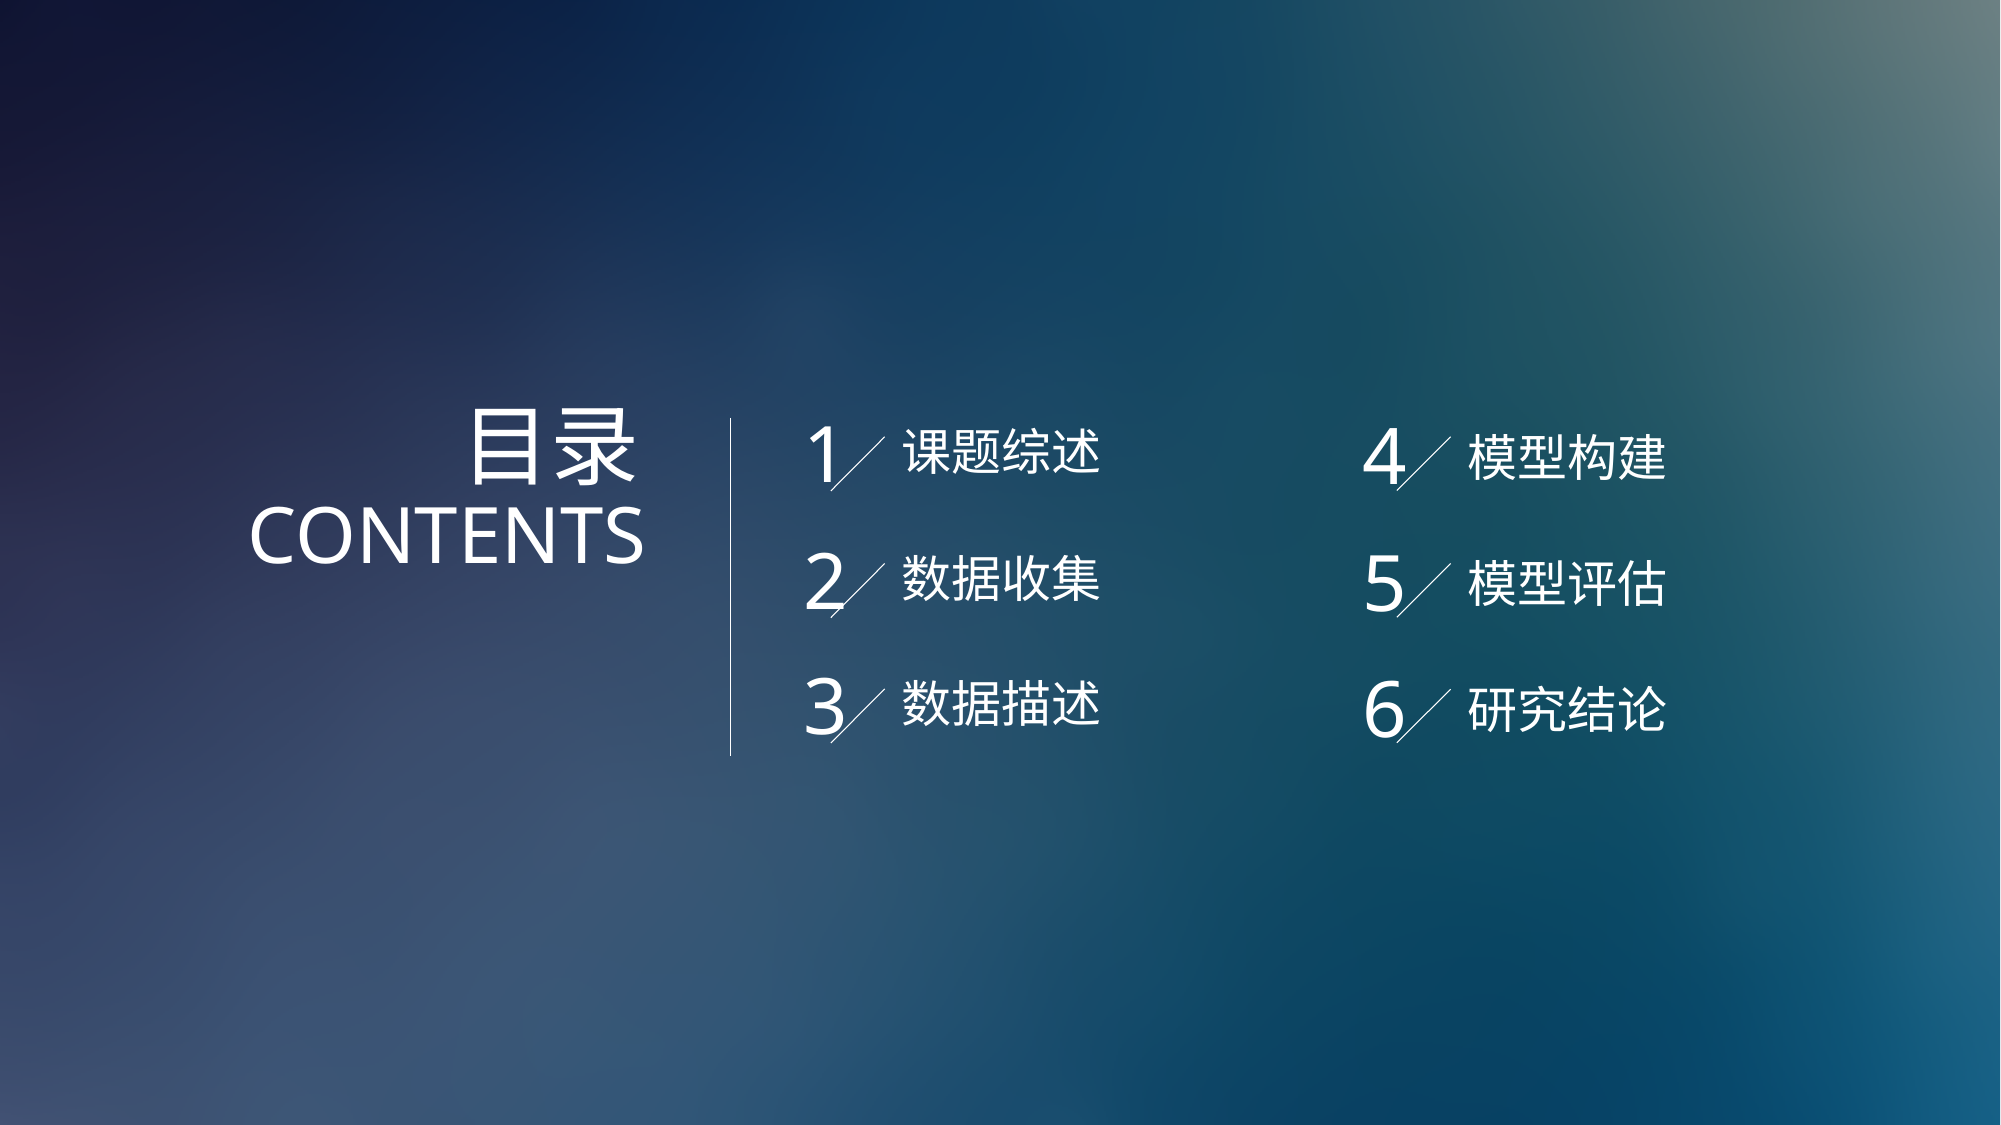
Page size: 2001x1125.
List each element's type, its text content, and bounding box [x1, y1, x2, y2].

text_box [1347, 526, 1451, 636]
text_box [787, 397, 885, 507]
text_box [787, 649, 885, 759]
text_box 研究结论 [1452, 671, 1682, 746]
picture [0, 0, 2001, 1125]
text_box 课题综述 [886, 413, 1117, 489]
text_box 数据收集 [886, 540, 1117, 615]
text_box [787, 524, 885, 634]
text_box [61, 381, 662, 588]
text_box 模型评估 [1452, 545, 1682, 621]
text_box 数据描述 [886, 665, 1117, 741]
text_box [1347, 399, 1451, 509]
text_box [1347, 651, 1451, 762]
text_box 模型构建 [1452, 419, 1682, 494]
